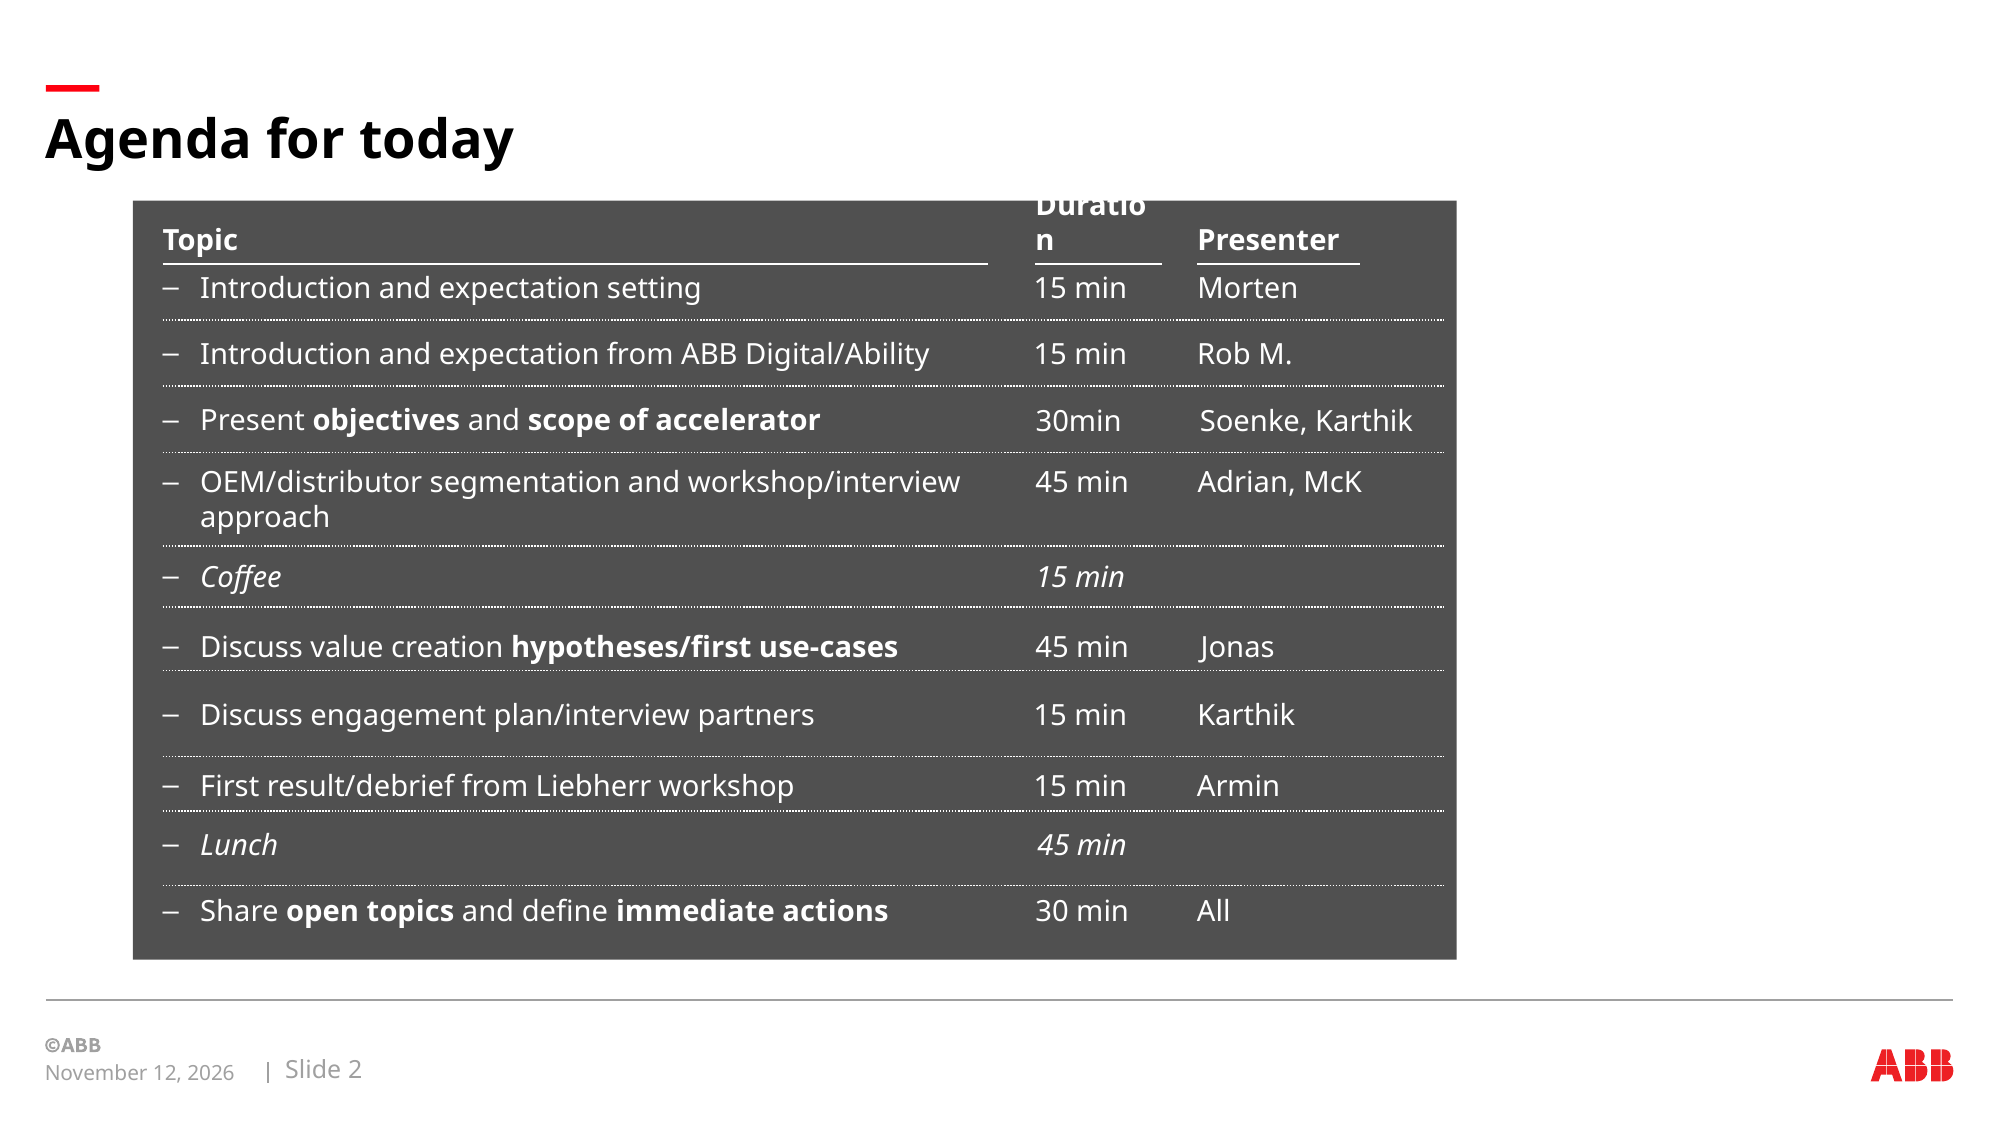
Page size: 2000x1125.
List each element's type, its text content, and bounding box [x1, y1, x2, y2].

text_box Coffee [162, 557, 1067, 593]
text_box 45 min [1037, 826, 1128, 862]
text_box 15 min [1033, 696, 1128, 732]
text_box 30min [1035, 401, 1123, 437]
text_box Soenke, Karthik [1199, 401, 1421, 437]
text_box Morten [1197, 271, 1299, 305]
text_box Jonas [1200, 628, 1275, 664]
text_box Topic [162, 221, 1035, 257]
text_box OEM/distributor segmentation and workshop/interview approach [162, 463, 1067, 534]
text_box Introduction and expectation from ABB Digital/Ability [162, 335, 1033, 371]
text_box First result/debrief from Liebherr workshop [162, 767, 1033, 803]
text_box Armin [1196, 767, 1281, 803]
text_box All [1196, 893, 1231, 928]
text_box Introduction and expectation setting [162, 268, 1034, 305]
text_box 15 min [1033, 269, 1128, 305]
text_box 45 min [1035, 463, 1130, 499]
text_box Lunch [162, 826, 1037, 862]
title Agenda for today [45, 104, 1954, 171]
text_box Presenter [1197, 221, 1360, 257]
text_box [132, 200, 1457, 960]
text_box 45 min [1035, 628, 1130, 664]
text_box Karthik [1197, 696, 1360, 732]
text_box Discuss engagement plan/interview partners [162, 696, 1033, 732]
text_box Duration [1035, 186, 1163, 257]
text_box Present objectives and scope of accelerator [162, 401, 1035, 437]
text_box Share open topics and define immediate actions [162, 892, 1035, 928]
text_box 15 min [1033, 335, 1128, 371]
text_box Discuss value creation hypotheses/first use-cases [162, 627, 1067, 663]
text_box 15 min [1033, 767, 1128, 803]
text_box Adrian, McK [1197, 463, 1363, 499]
text_box 30 min [1035, 893, 1130, 928]
text_box 15 min [1035, 558, 1126, 594]
text_box Rob M. [1197, 335, 1293, 371]
